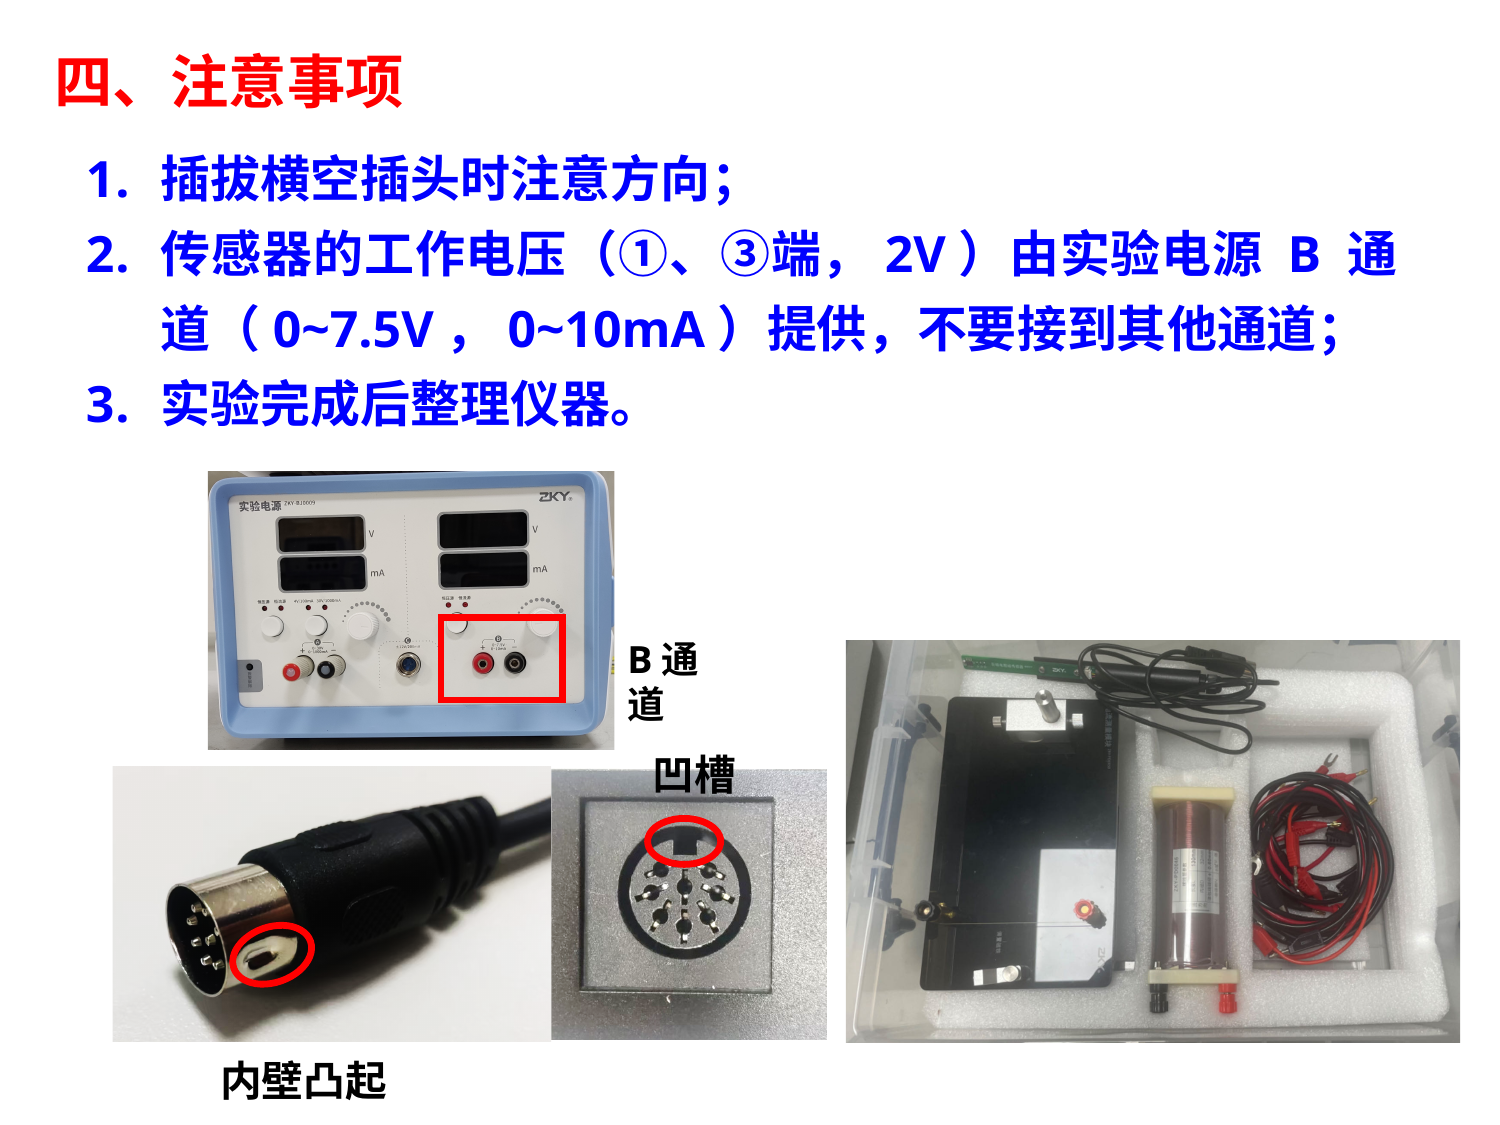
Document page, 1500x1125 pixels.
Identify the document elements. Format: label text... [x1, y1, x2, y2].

picture [845, 534, 1461, 1125]
text_box 内壁凸起 [205, 1046, 459, 1112]
text_box 凹槽 [638, 741, 827, 766]
text_box B通道 [615, 628, 750, 734]
picture [112, 766, 827, 1042]
text_box 插拔横空插头时注意方向； 传感器的工作电压（①、③端，2V）由实验电源 B 通道（0~7.5V，0~10mA）提供，不要接到其他通道； 实验完成后整理仪器。 [71, 124, 1413, 440]
text_box 四、注意事项 [39, 37, 419, 123]
picture [207, 471, 615, 750]
